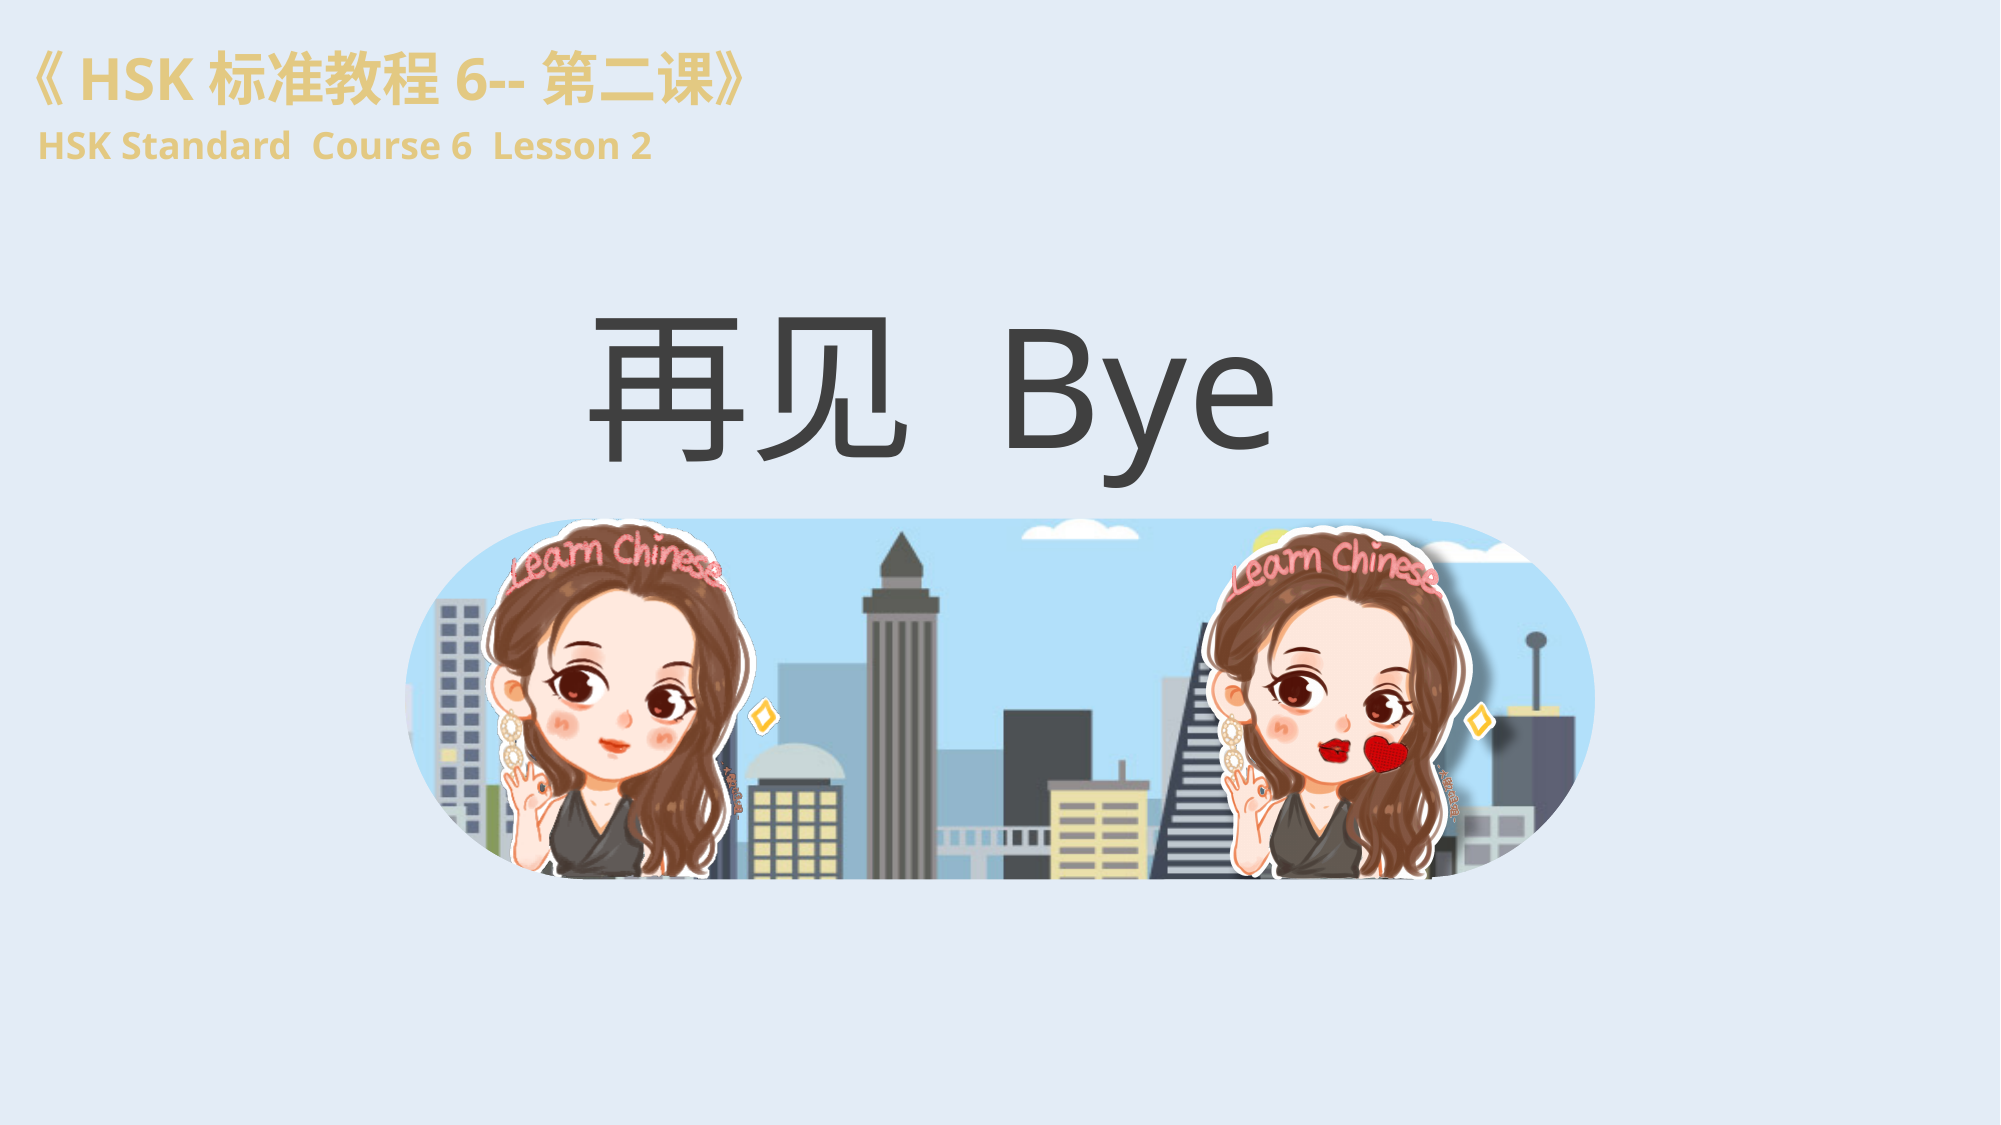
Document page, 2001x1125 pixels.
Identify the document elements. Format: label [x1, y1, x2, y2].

text_box [0, 0, 2000, 1125]
